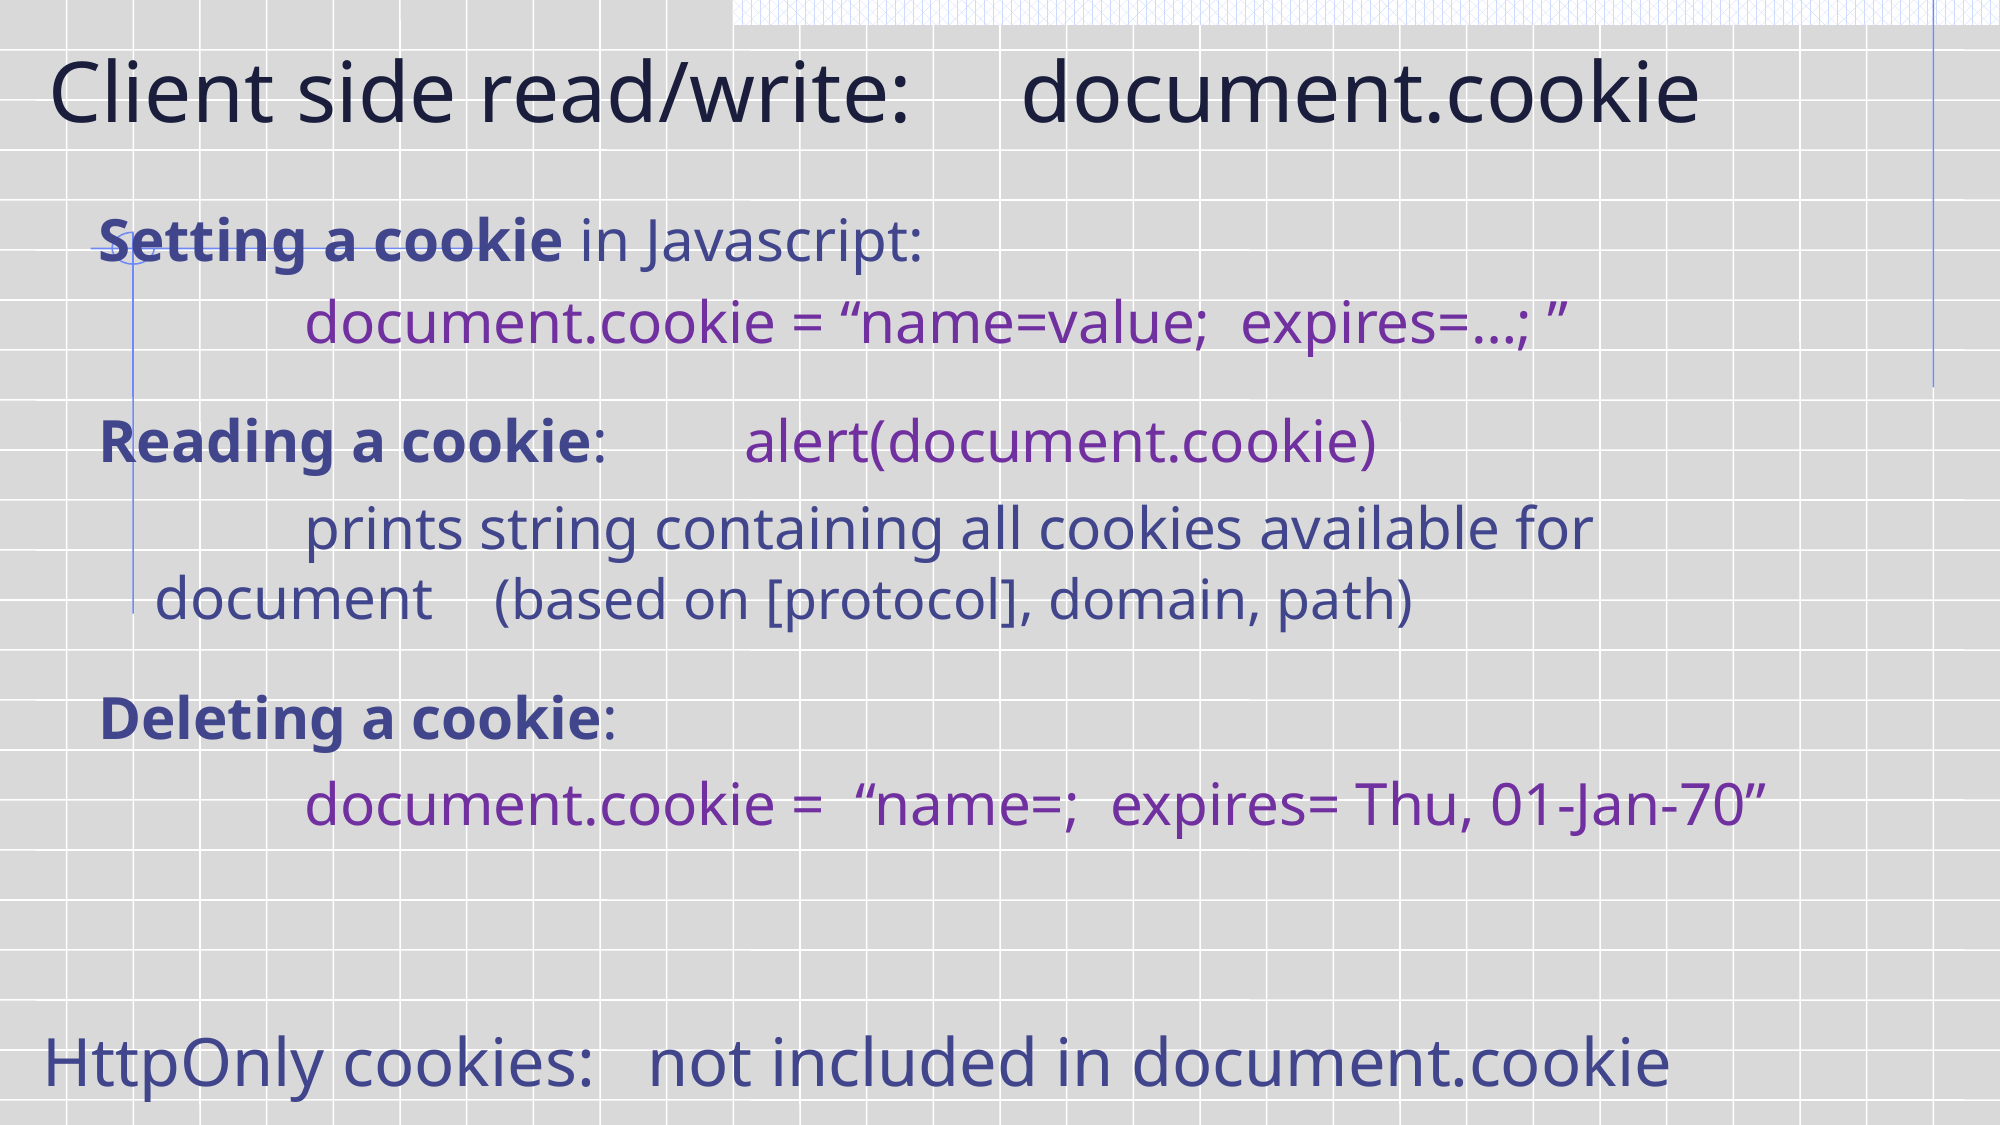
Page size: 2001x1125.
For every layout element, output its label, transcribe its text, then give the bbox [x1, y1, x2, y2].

list Setting a cookie in Javascript: document.cookie = “name=value; expires=…; ” Reading a cookie: alert(document.cookie) prints string containing all cookies available for document (based on [protocol], domain, path) Deleting a cookie: document.cookie = “name=; expires= Thu, 01-Jan-70” [83, 195, 1884, 972]
text_box HttpOnly cookies: not included in document.cookie [27, 1012, 1690, 1108]
title Client side read/write: document.cookie [33, 0, 1884, 148]
